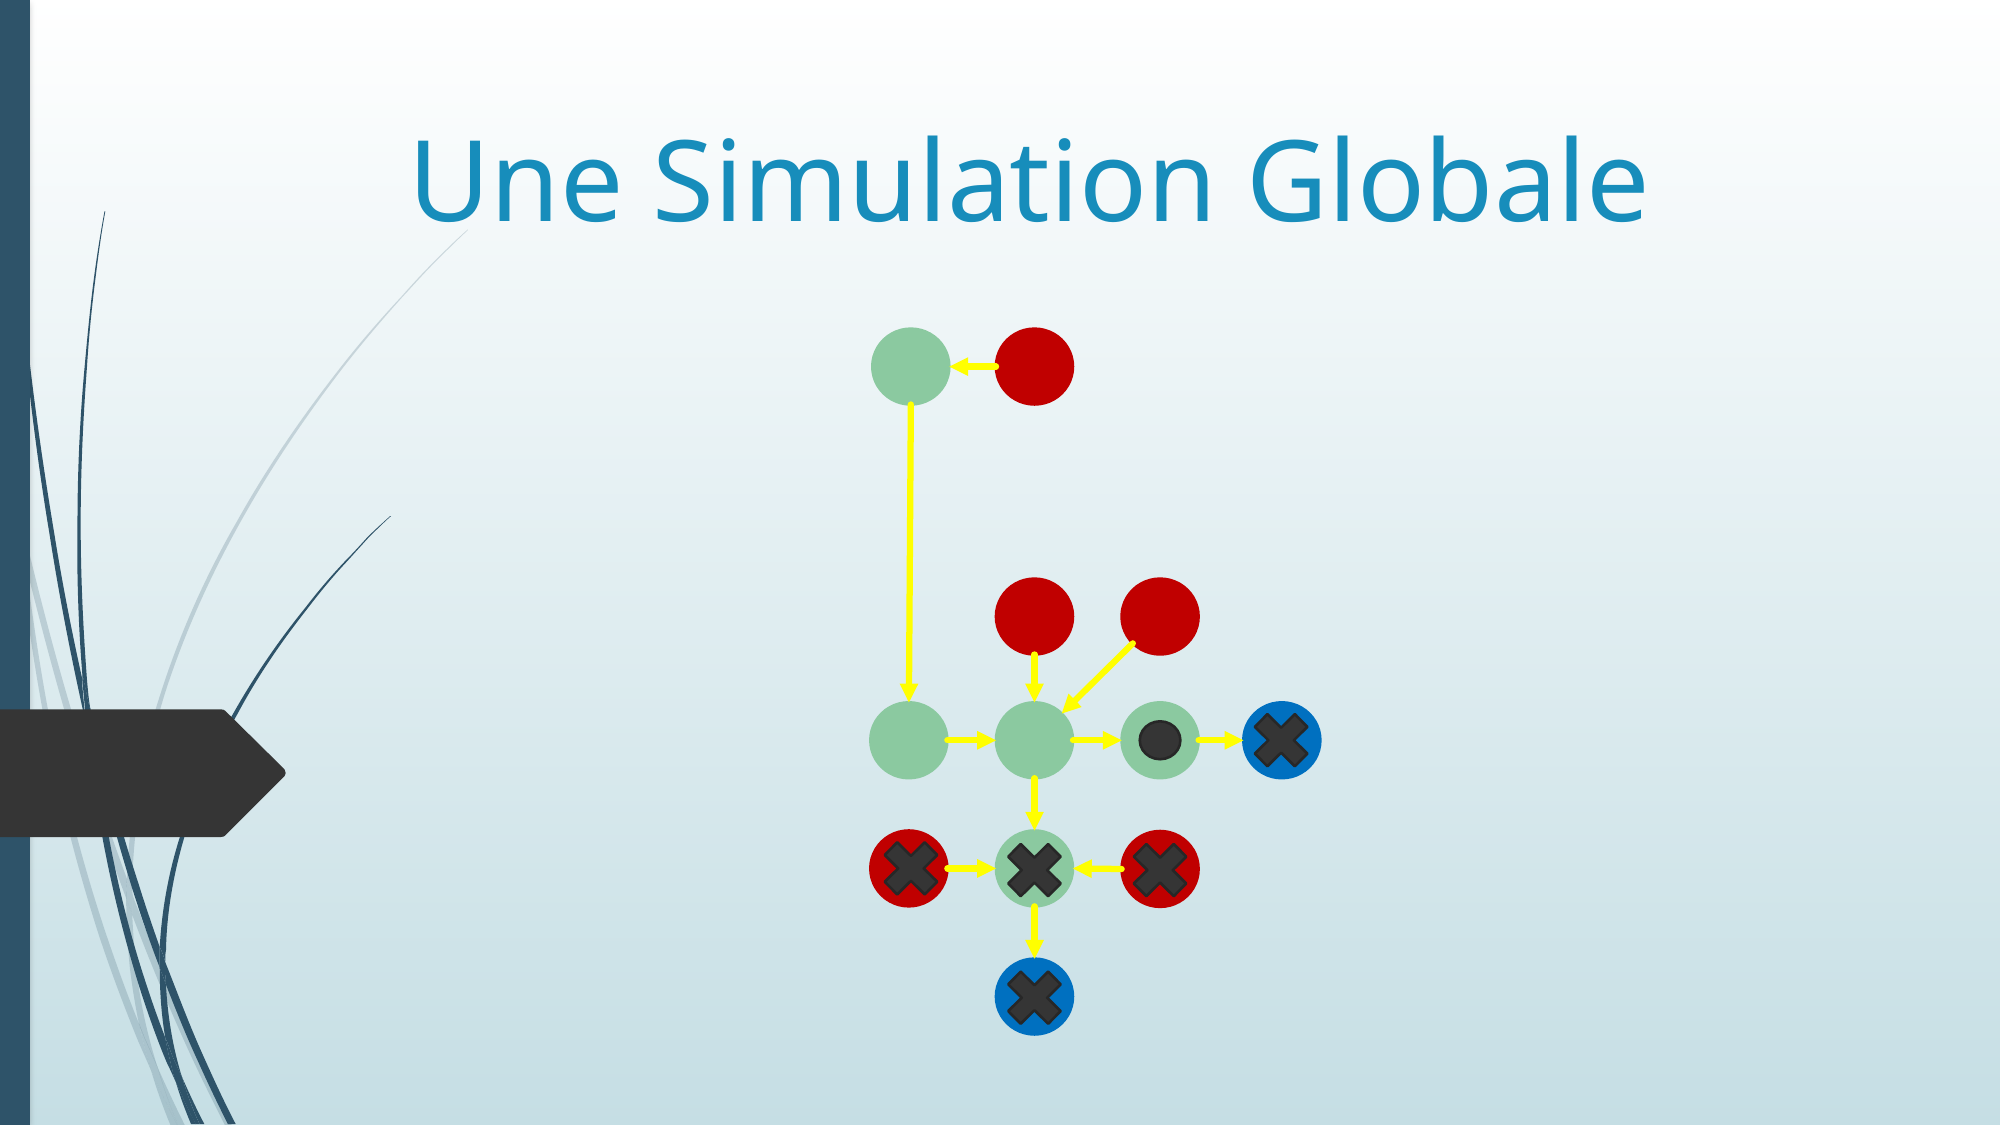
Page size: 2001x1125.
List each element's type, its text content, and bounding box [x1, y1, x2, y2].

text_box Une Simulation Globale [393, 41, 1856, 252]
text_box [387, 43, 1888, 435]
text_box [870, 328, 1321, 1035]
